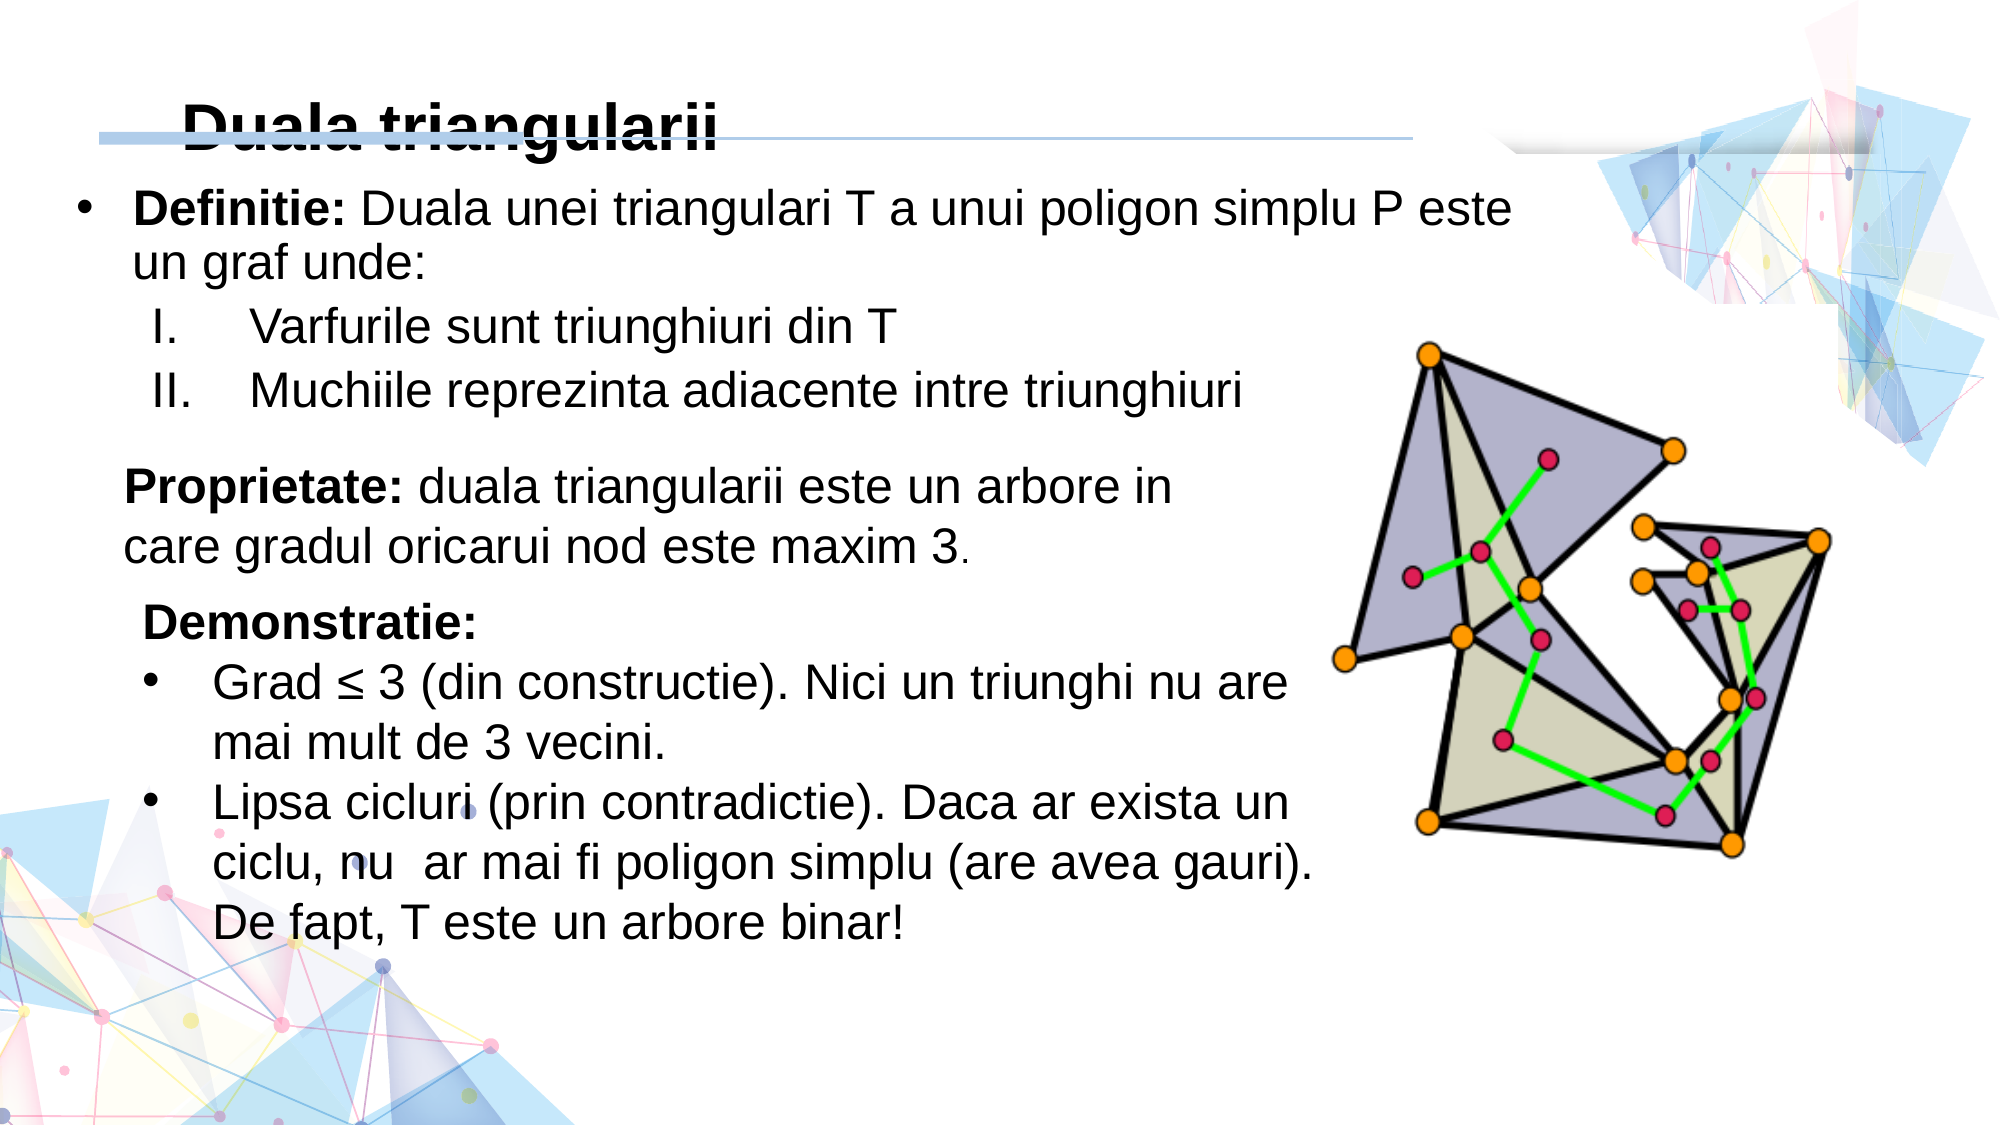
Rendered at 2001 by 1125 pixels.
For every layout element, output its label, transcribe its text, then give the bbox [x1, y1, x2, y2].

title Duala triangularii [0, 85, 980, 252]
subtitle Definitie: Duala unei triangulari T a unui poligon simplu P este un graf unde: Varfurile sunt triunghiuri din T Muchiile reprezinta adiacente intre triunghiuri [61, 174, 1562, 447]
text_box Demonstratie: Grad ≤ 3 (din constructie). Nici un triunghi nu are mai mult de 3 vecini. Lipsa cicluri (prin contradictie). Daca ar exista un ciclu, nu ar mai fi poligon simplu (are avea gauri). De fapt, T este un arbore binar! [127, 582, 1447, 957]
picture [1326, 304, 1839, 865]
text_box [99, 131, 1414, 145]
text_box Proprietate: duala triangularii este un arbore in care gradul oricarui nod este maxim 3. [109, 446, 1326, 581]
